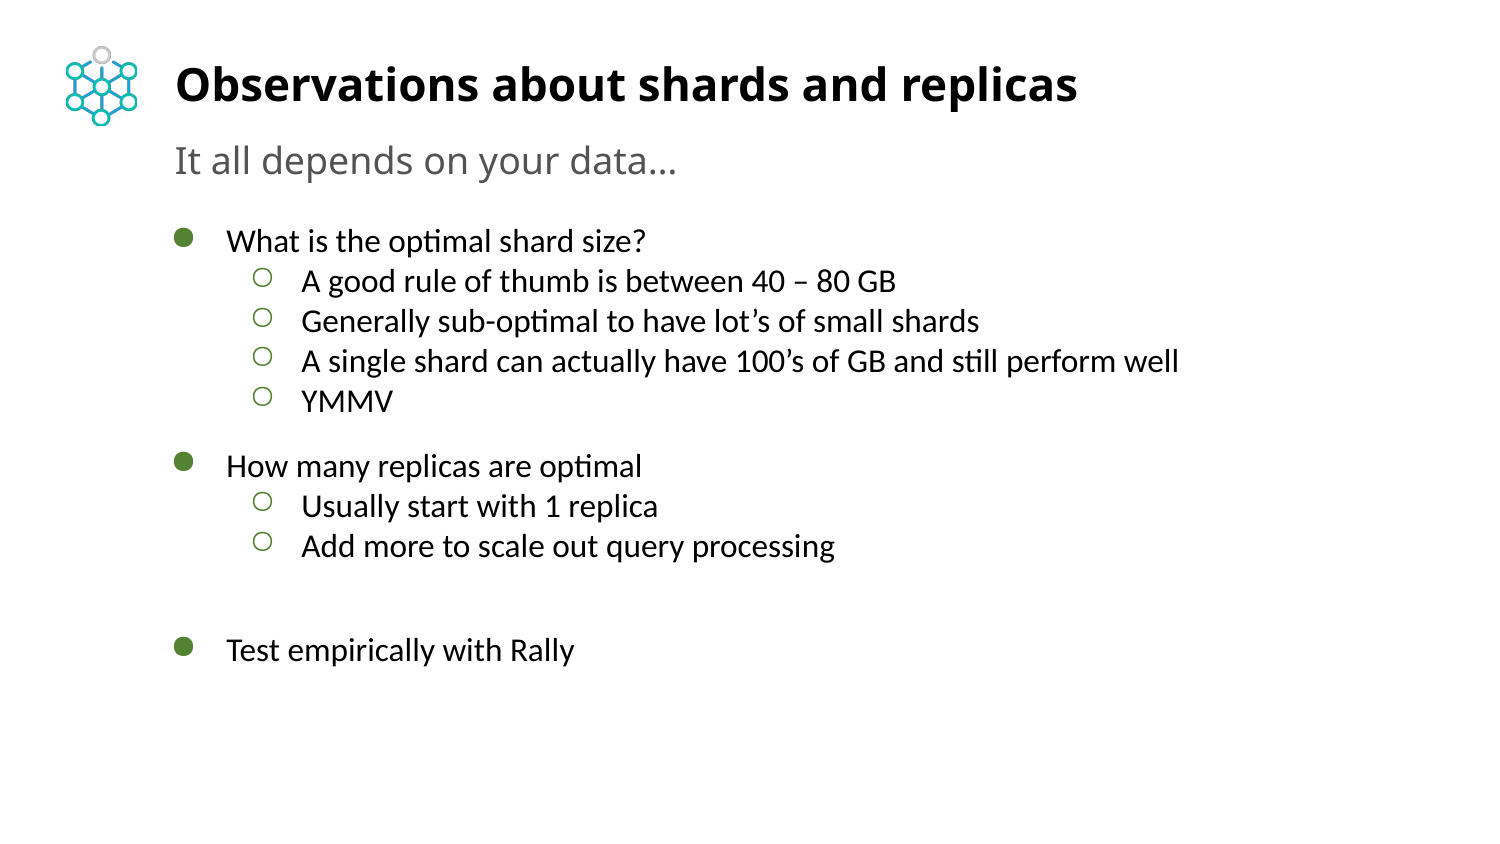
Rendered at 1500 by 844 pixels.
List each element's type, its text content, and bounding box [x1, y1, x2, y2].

picture [66, 45, 137, 126]
text_box What is the optimal shard size? A good rule of thumb is between 40 – 80 GB Generally sub-optimal to have lot’s of small shards A single shard can actually have 100’s of GB and still perform well YMMV How many replicas are optimal Usually start with 1 replica Add more to scale out query processing Test empirically with Rally [136, 211, 1214, 741]
text_box It all depends on your data… [159, 125, 1354, 194]
title Observations about shards and replicas [159, 39, 1452, 127]
